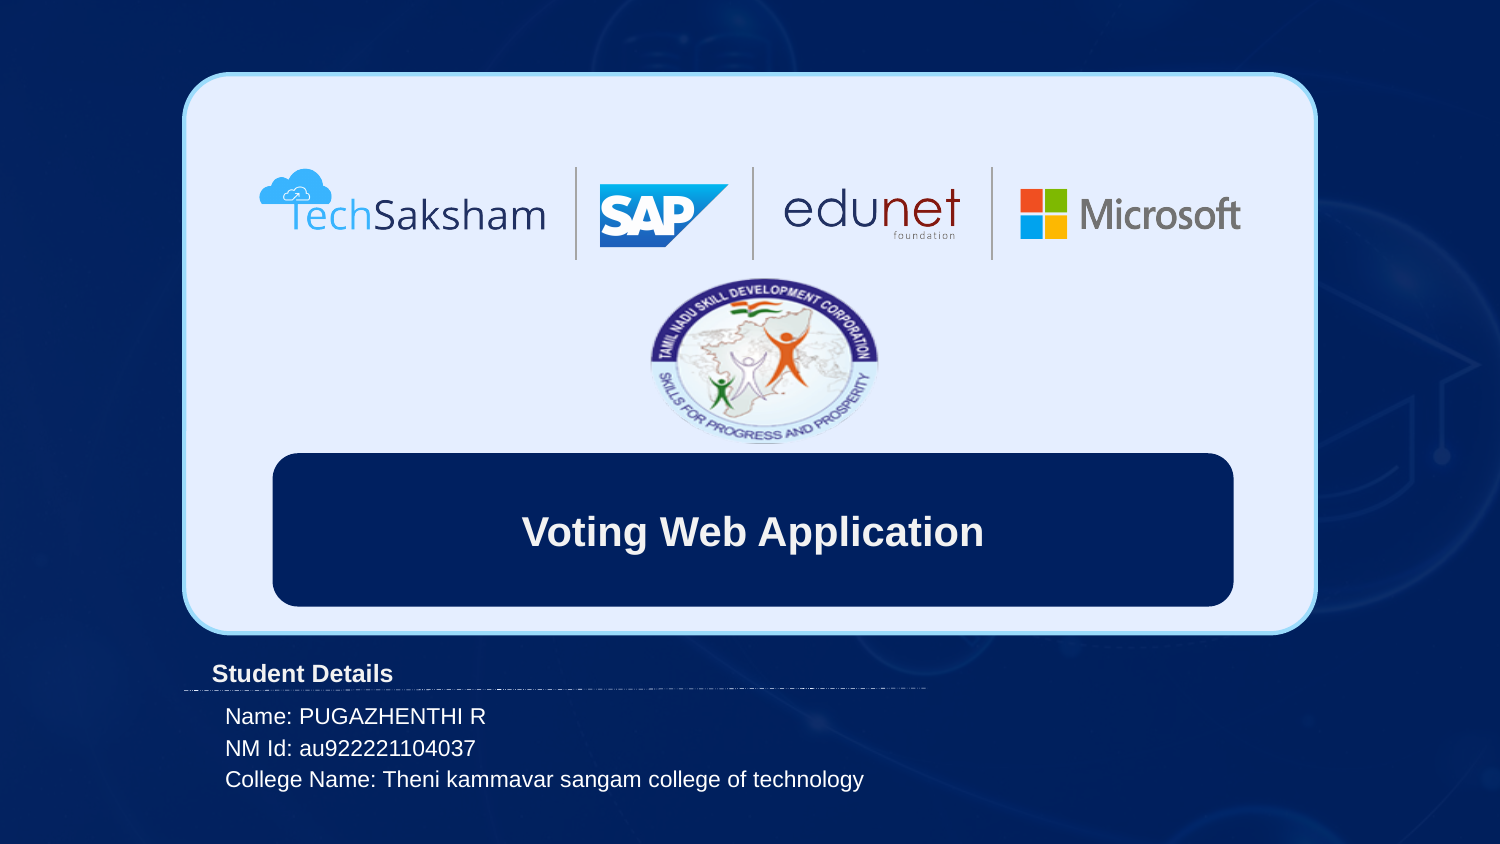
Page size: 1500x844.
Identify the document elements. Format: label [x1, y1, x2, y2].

text_box [0, 0, 1500, 844]
text_box [253, 160, 1247, 260]
picture [645, 273, 883, 447]
text_box [183, 687, 928, 691]
